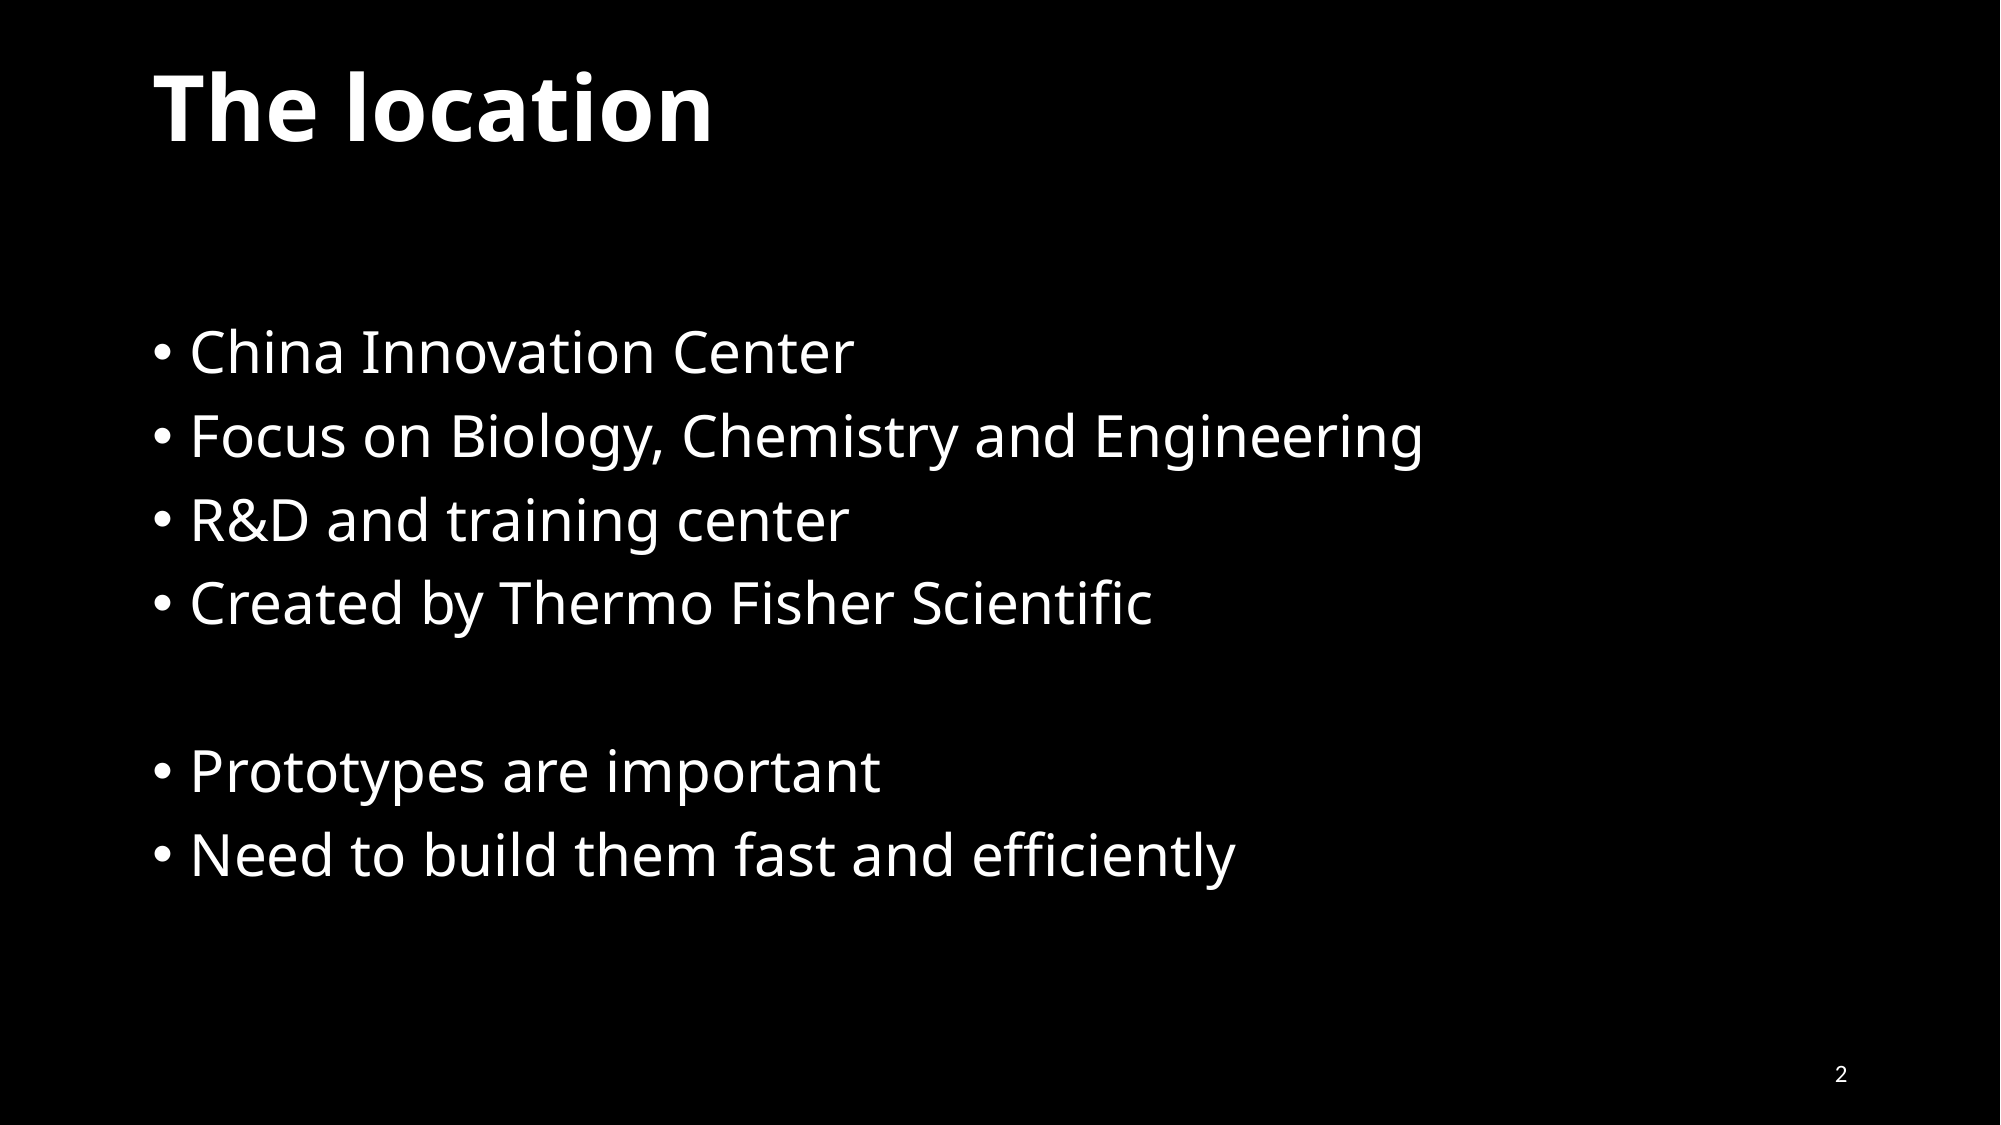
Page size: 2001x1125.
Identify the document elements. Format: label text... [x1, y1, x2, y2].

slide_number 2 [1412, 1042, 1863, 1103]
list China Innovation Center Focus on Biology, Chemistry and Engineering R&D and training center Created by Thermo Fisher Scientific Prototypes are important Need to build them fast and efficiently [137, 315, 1863, 1014]
title The location [137, 3, 1863, 221]
